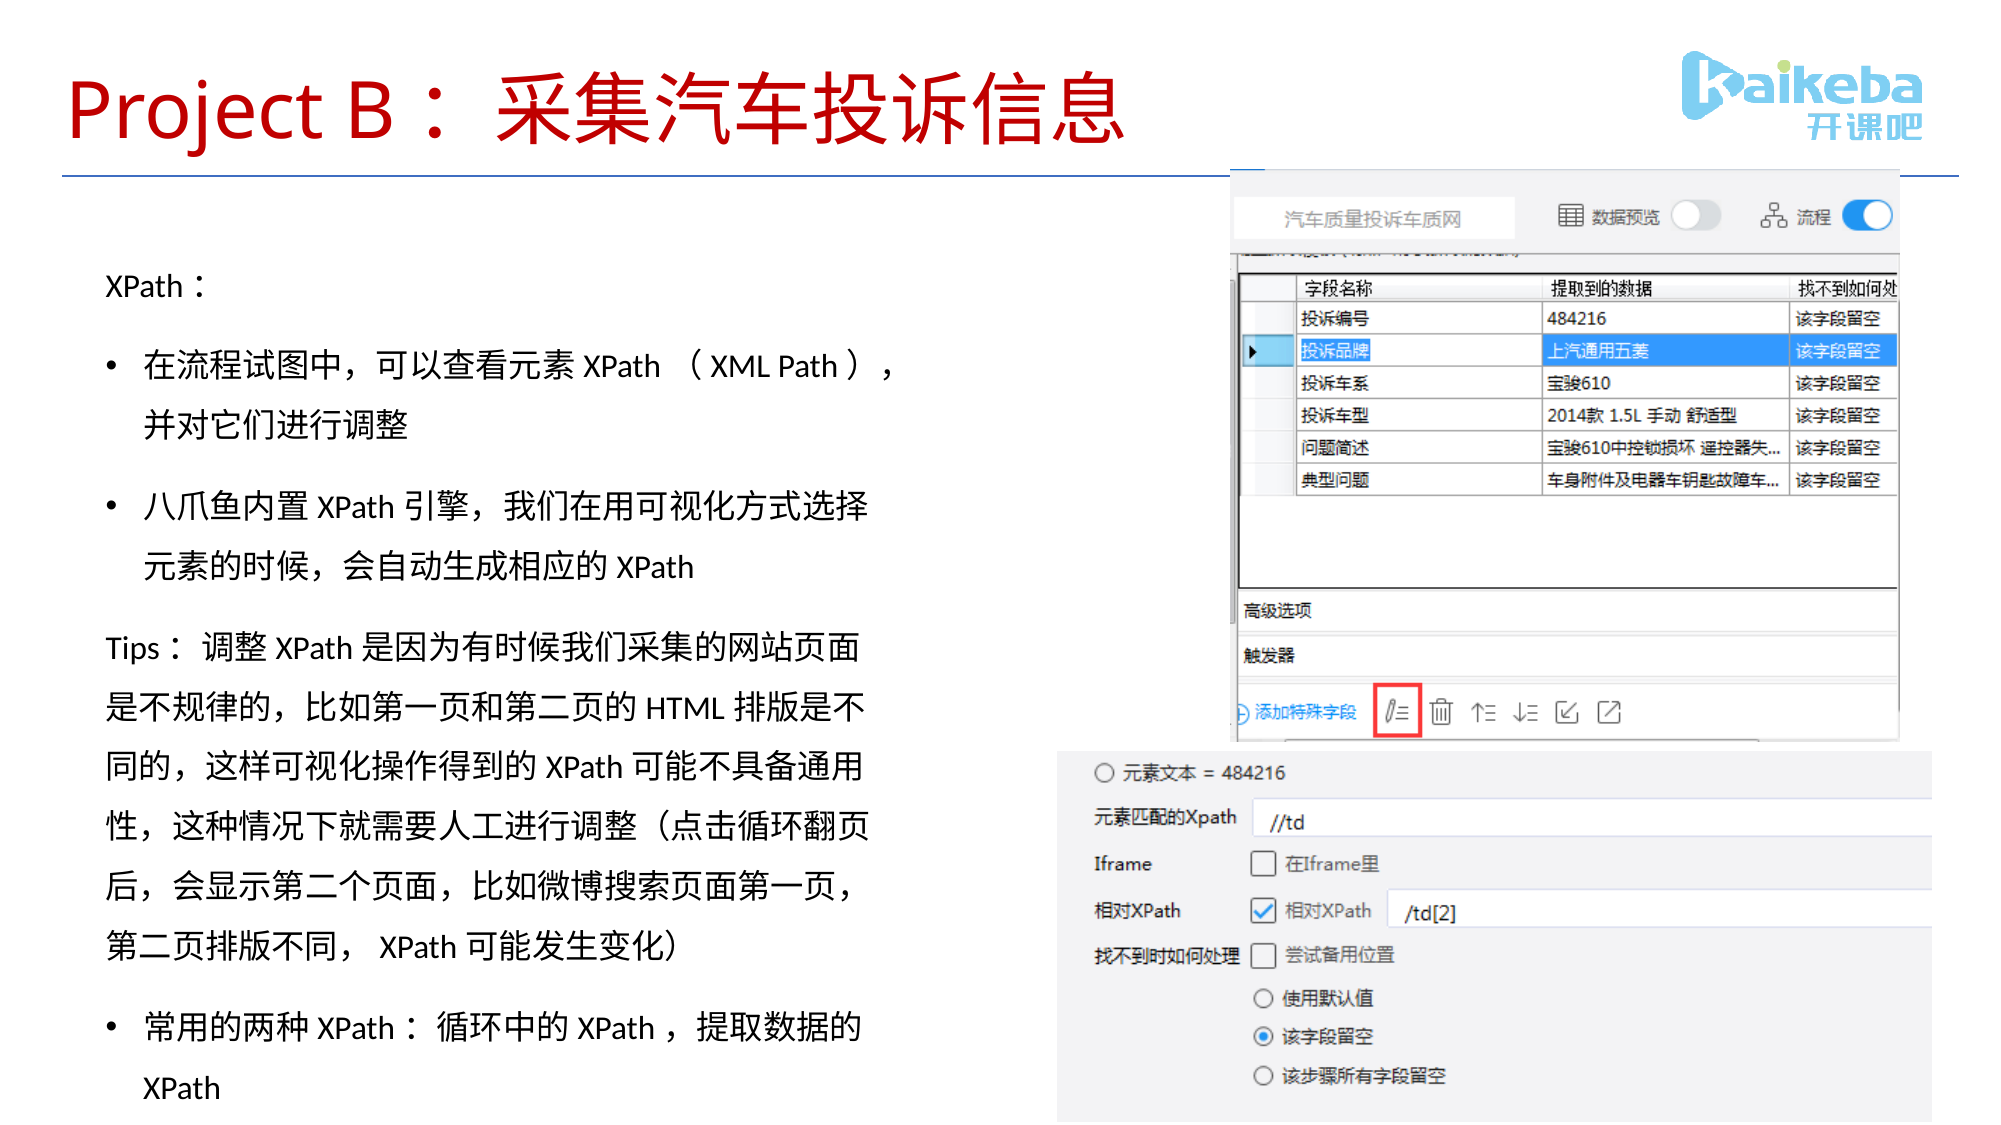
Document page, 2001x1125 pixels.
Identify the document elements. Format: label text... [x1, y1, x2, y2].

title Project B：采集汽车投诉信息 [57, 59, 1728, 167]
picture [1230, 169, 1900, 743]
picture [1057, 750, 1932, 1122]
text_box XPath： 在流程试图中，可以查看元素XPath（XML Path），并对它们进行调整 八爪鱼内置XPath引擎，我们在用可视化方式选择元素的时候，会自动生成相应的XPath Tips：调整XPath是因为有时候我们采集的网站页面是不规律的，比如第一页和第二页的HTML排版是不同的，这样可视化操作得到的XPath可能不具备通用性，这种情况下就需要人工进行调整（点击循环翻页后，会显示第二个页面，比如微博搜索页面第一页，第二页排版不同，XPath可能发生变化） 常用的两种XPath：循环中的XPath，提取数据的XPath [98, 236, 891, 927]
